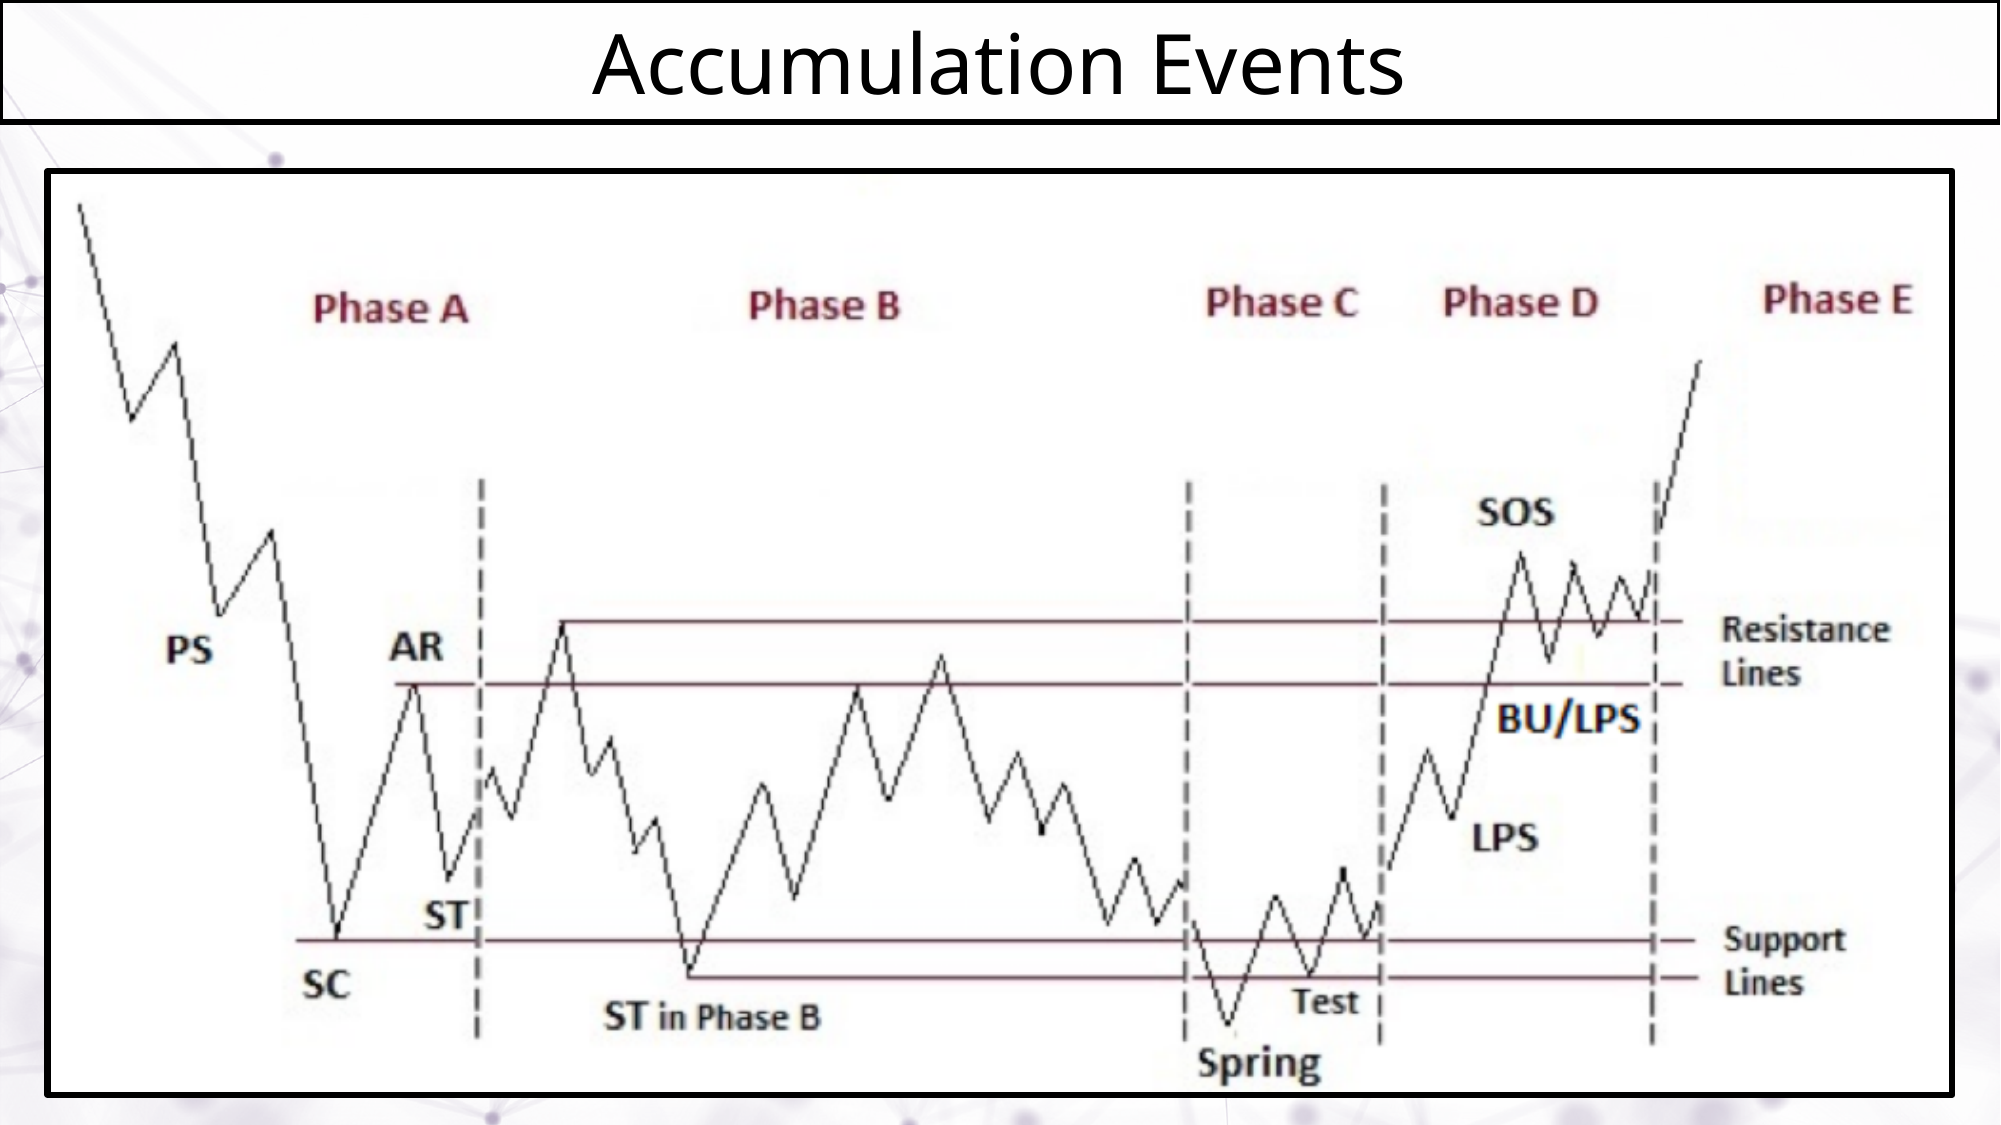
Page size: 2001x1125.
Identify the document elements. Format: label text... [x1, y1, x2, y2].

picture [50, 173, 1950, 1092]
title Accumulation Events [0, 0, 2000, 123]
